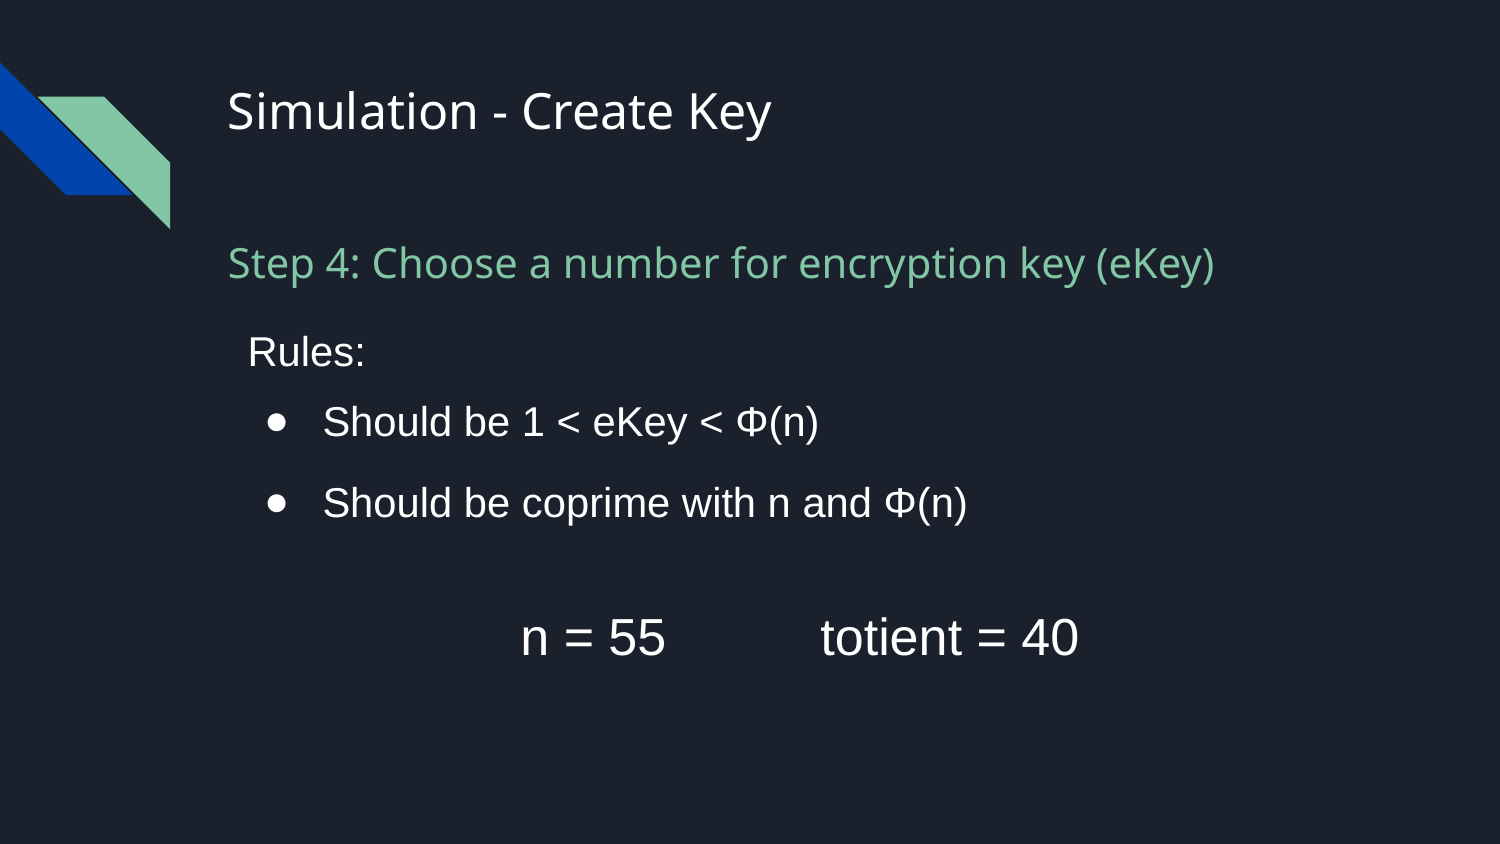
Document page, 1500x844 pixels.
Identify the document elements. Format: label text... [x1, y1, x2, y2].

text_box Should be coprime with n and Φ(n) [232, 453, 1368, 541]
text_box Rules: [232, 301, 1368, 372]
text_box n = 55 totient = 40 [232, 578, 1368, 681]
text_box Step 4: Choose a number for encryption key (eKey) [212, 214, 1368, 302]
title Simulation - Create Key [212, 64, 1368, 214]
text_box Should be 1 < eKey < Φ(n) [232, 372, 1368, 453]
